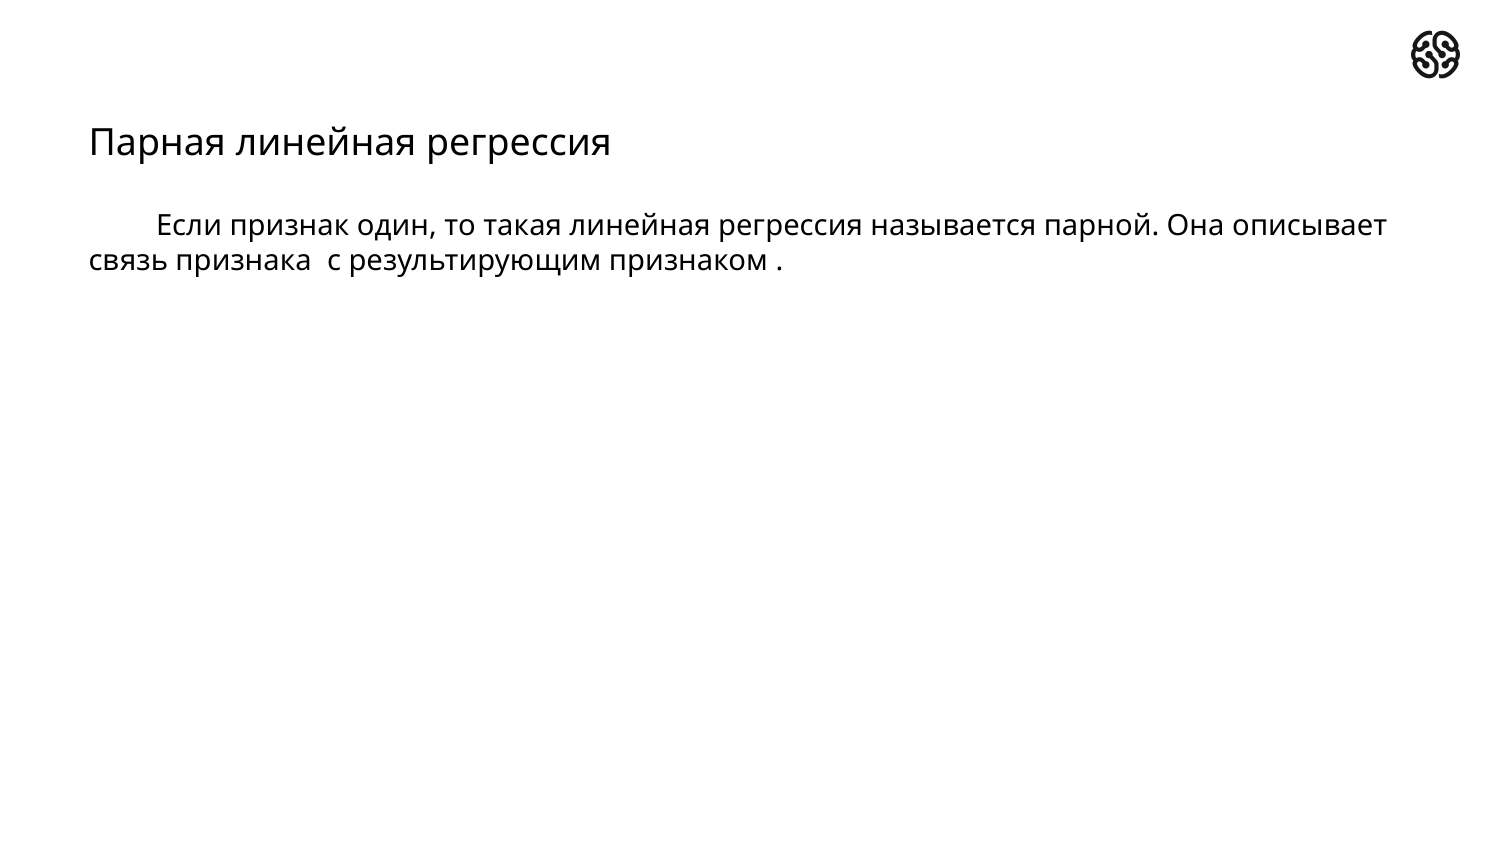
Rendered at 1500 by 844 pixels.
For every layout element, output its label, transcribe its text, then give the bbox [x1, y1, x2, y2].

picture [1411, 30, 1460, 79]
title Парная линейная регрессия [88, 118, 1412, 164]
